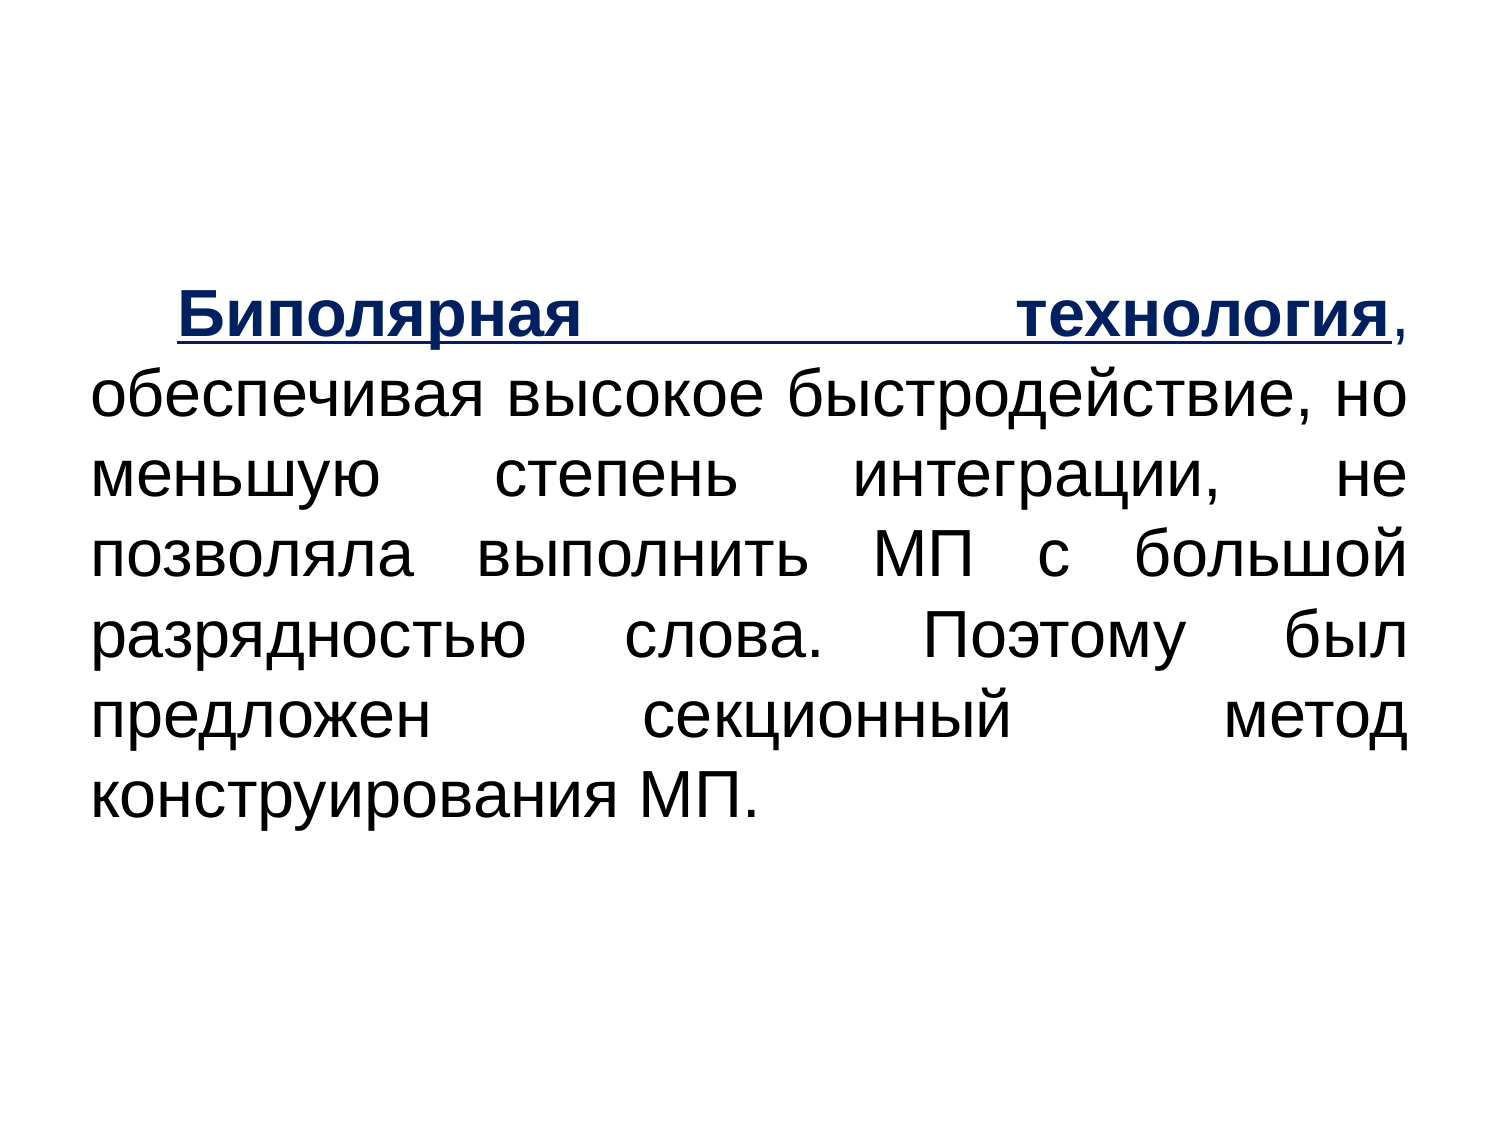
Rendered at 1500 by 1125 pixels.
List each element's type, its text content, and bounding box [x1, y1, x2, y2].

list Биполярная технология, обеспечивая высокое быстродействие, но меньшую степень интеграции, не позволяла выполнить МП с большой разрядностью слова. Поэтому был предложен секционный метод конструирования МП. [75, 262, 1425, 1005]
